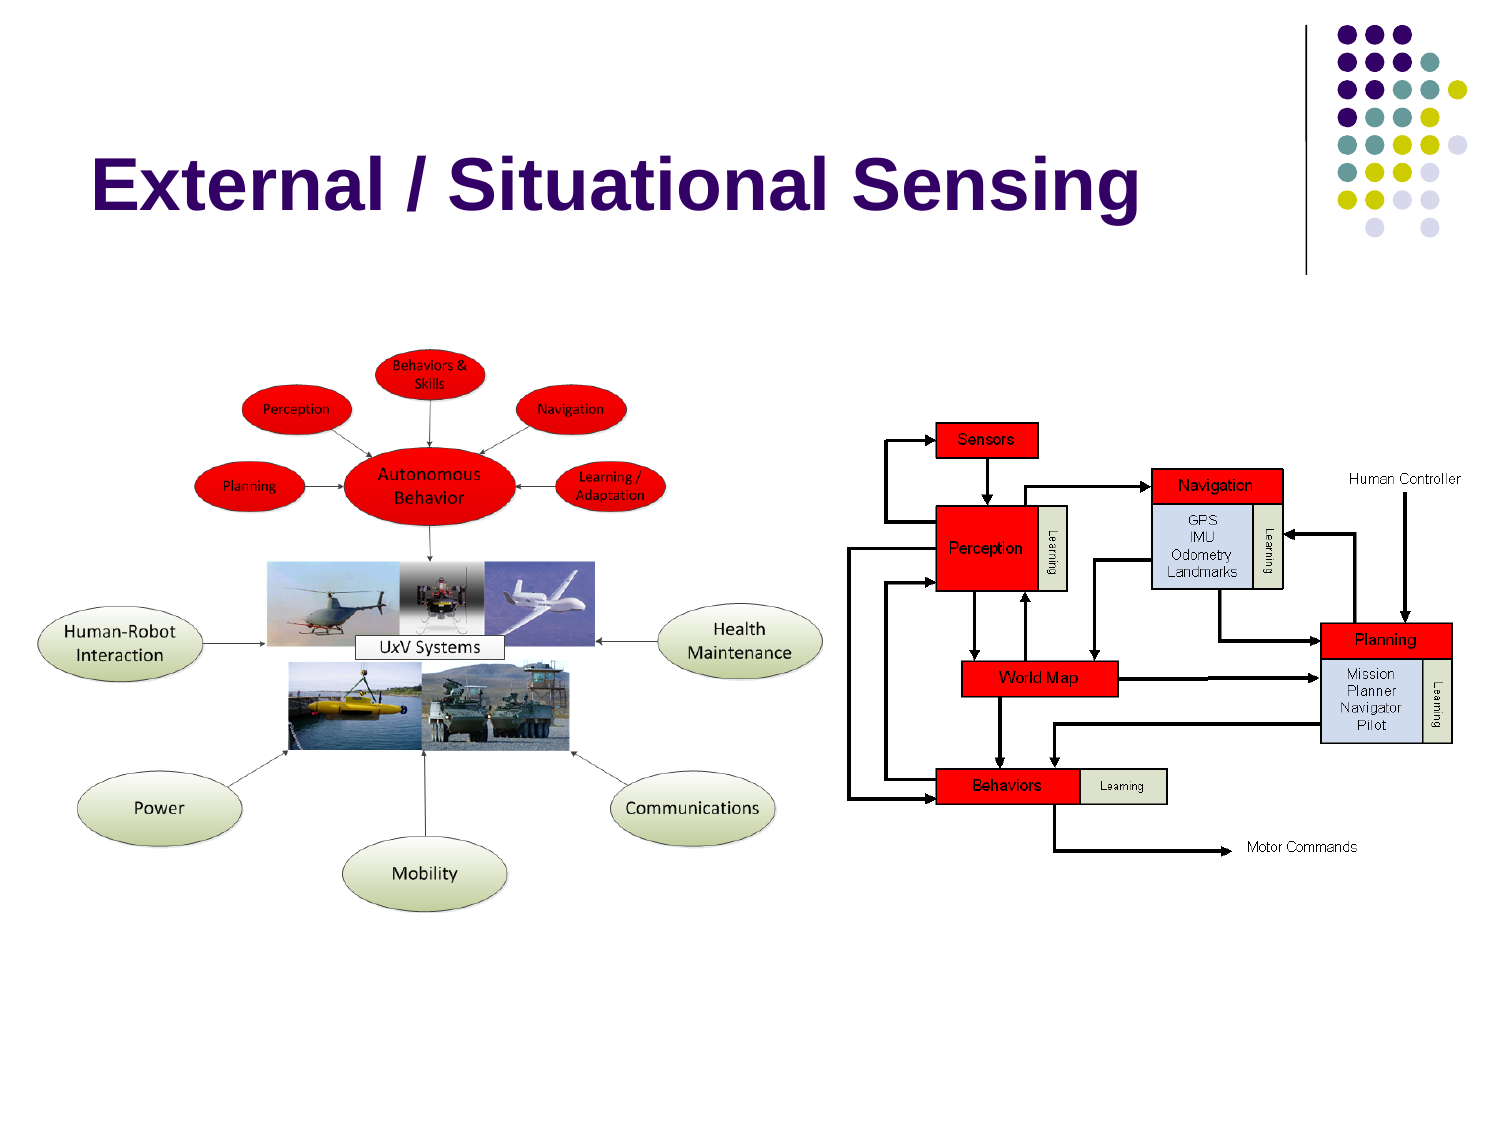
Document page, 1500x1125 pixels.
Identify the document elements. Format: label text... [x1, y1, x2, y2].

title External / Situational Sensing [75, 20, 1313, 233]
picture [37, 349, 1470, 913]
